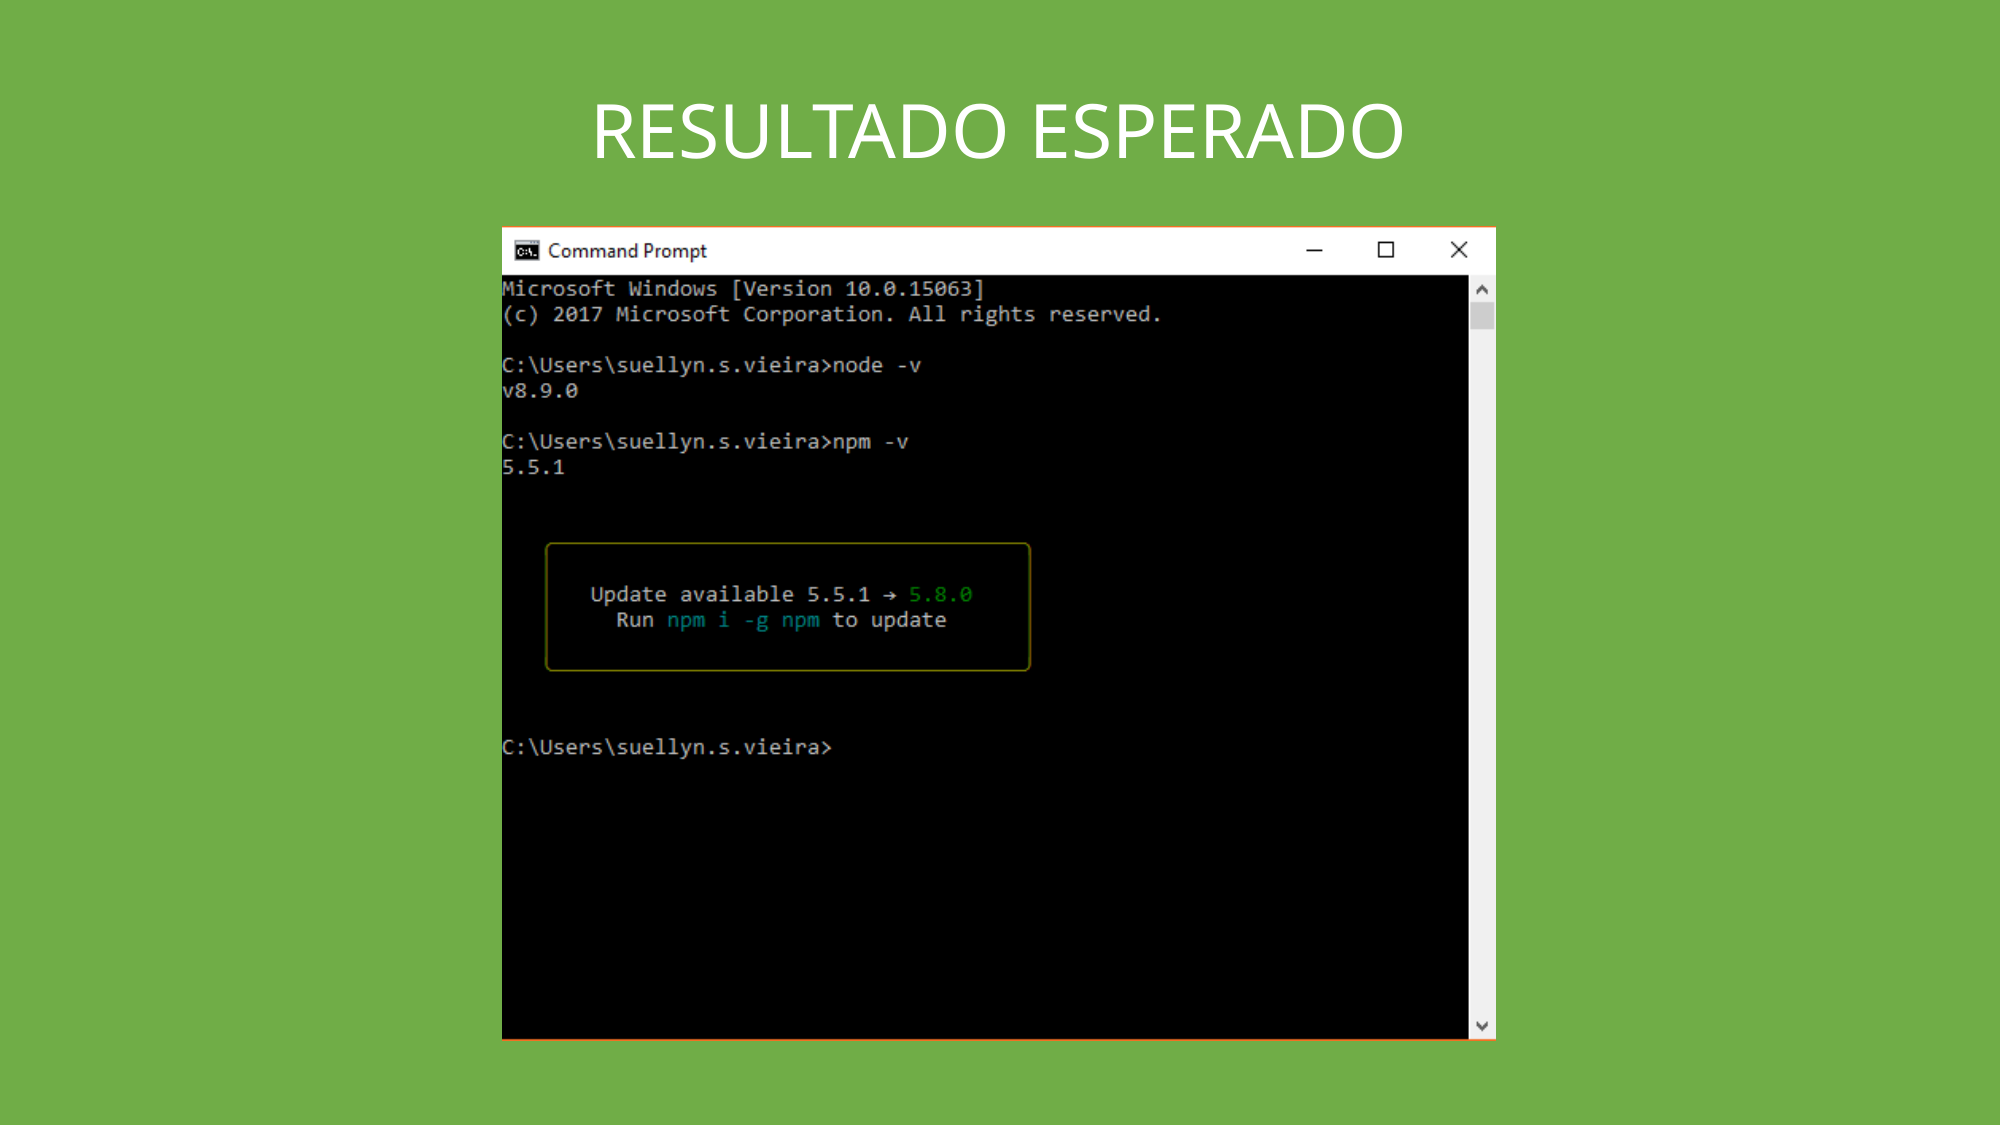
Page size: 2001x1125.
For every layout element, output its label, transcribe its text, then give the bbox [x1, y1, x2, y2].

picture [502, 226, 1496, 1041]
text_box RESULTADO ESPERADO [58, 90, 1940, 180]
